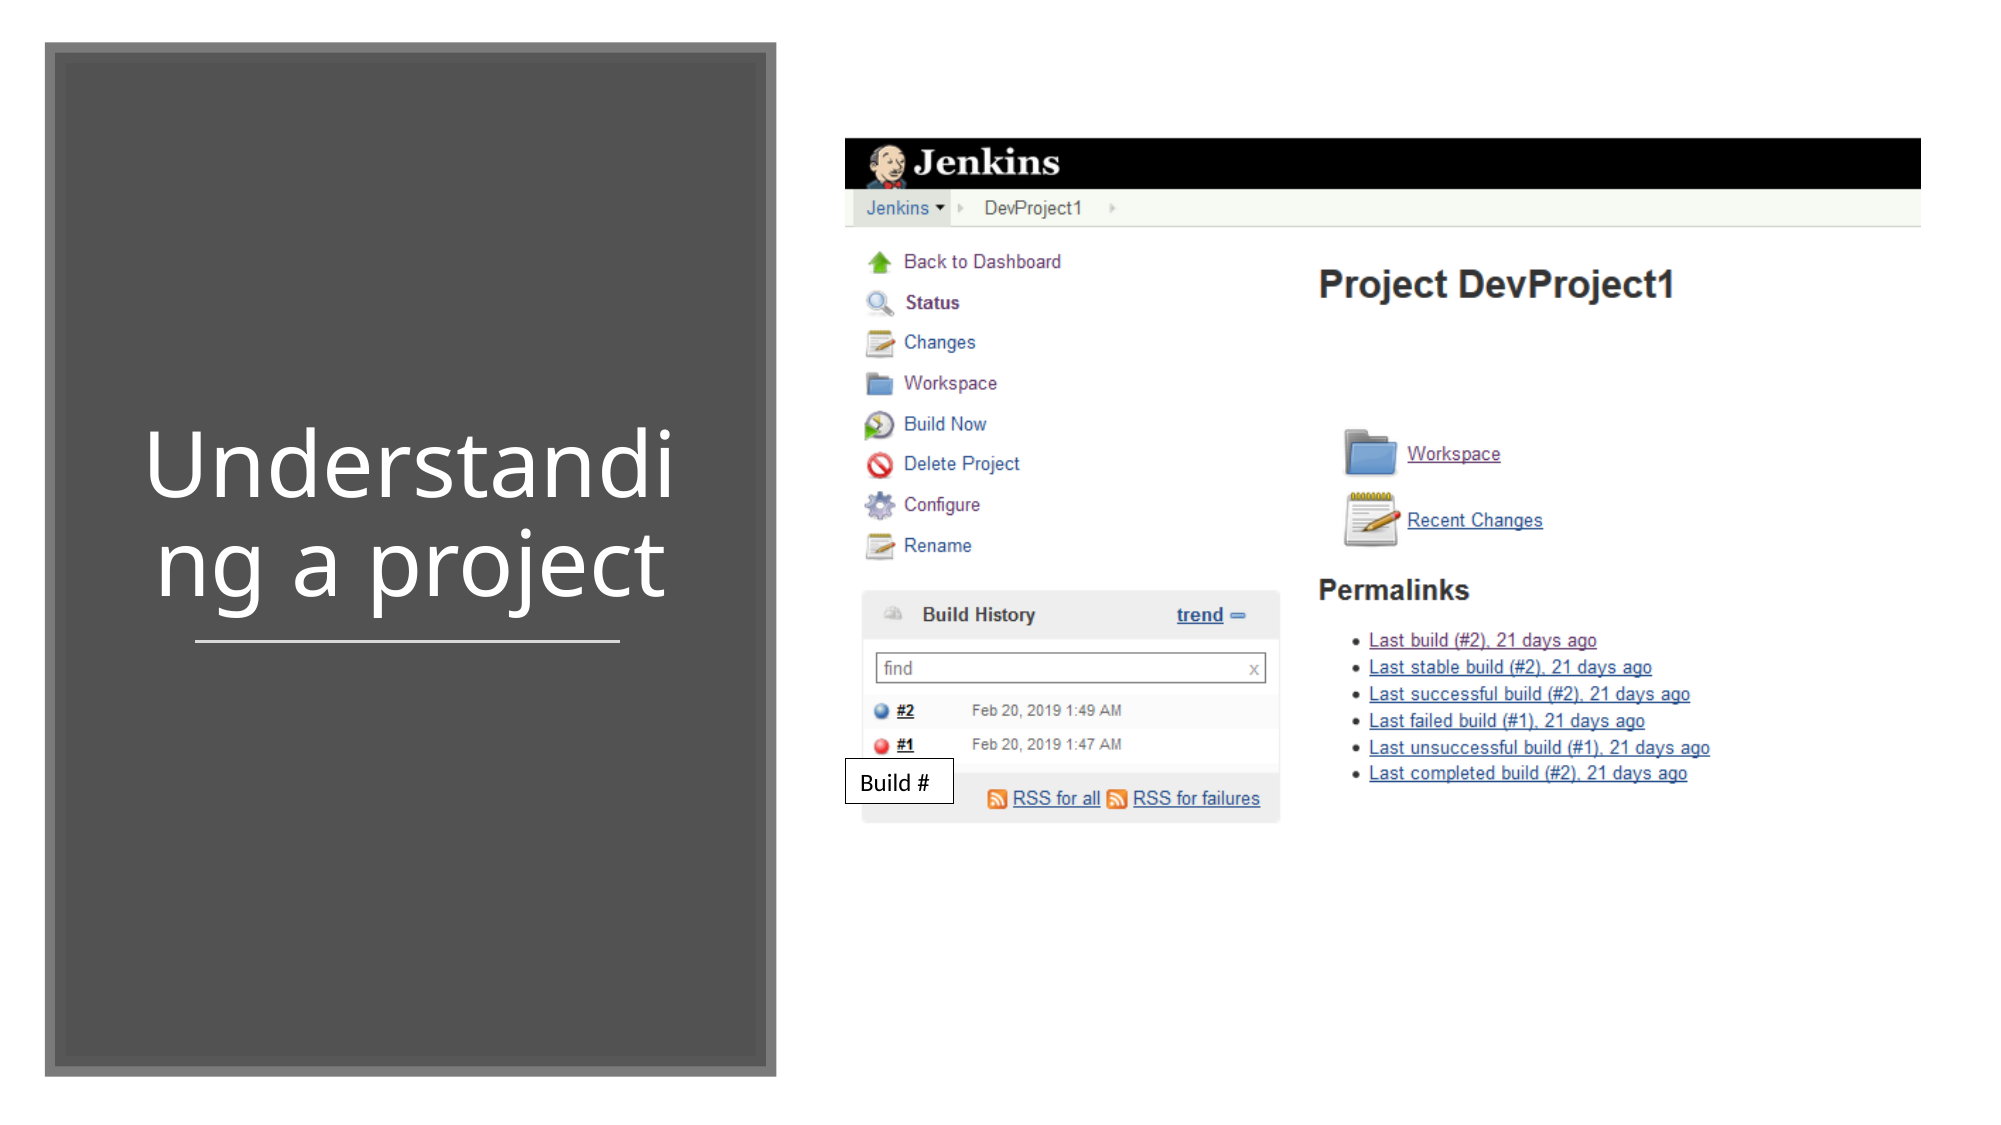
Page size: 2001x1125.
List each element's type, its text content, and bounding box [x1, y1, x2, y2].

picture [845, 137, 1921, 990]
text_box [54, 52, 767, 1067]
title Understanding a project [110, 149, 711, 624]
